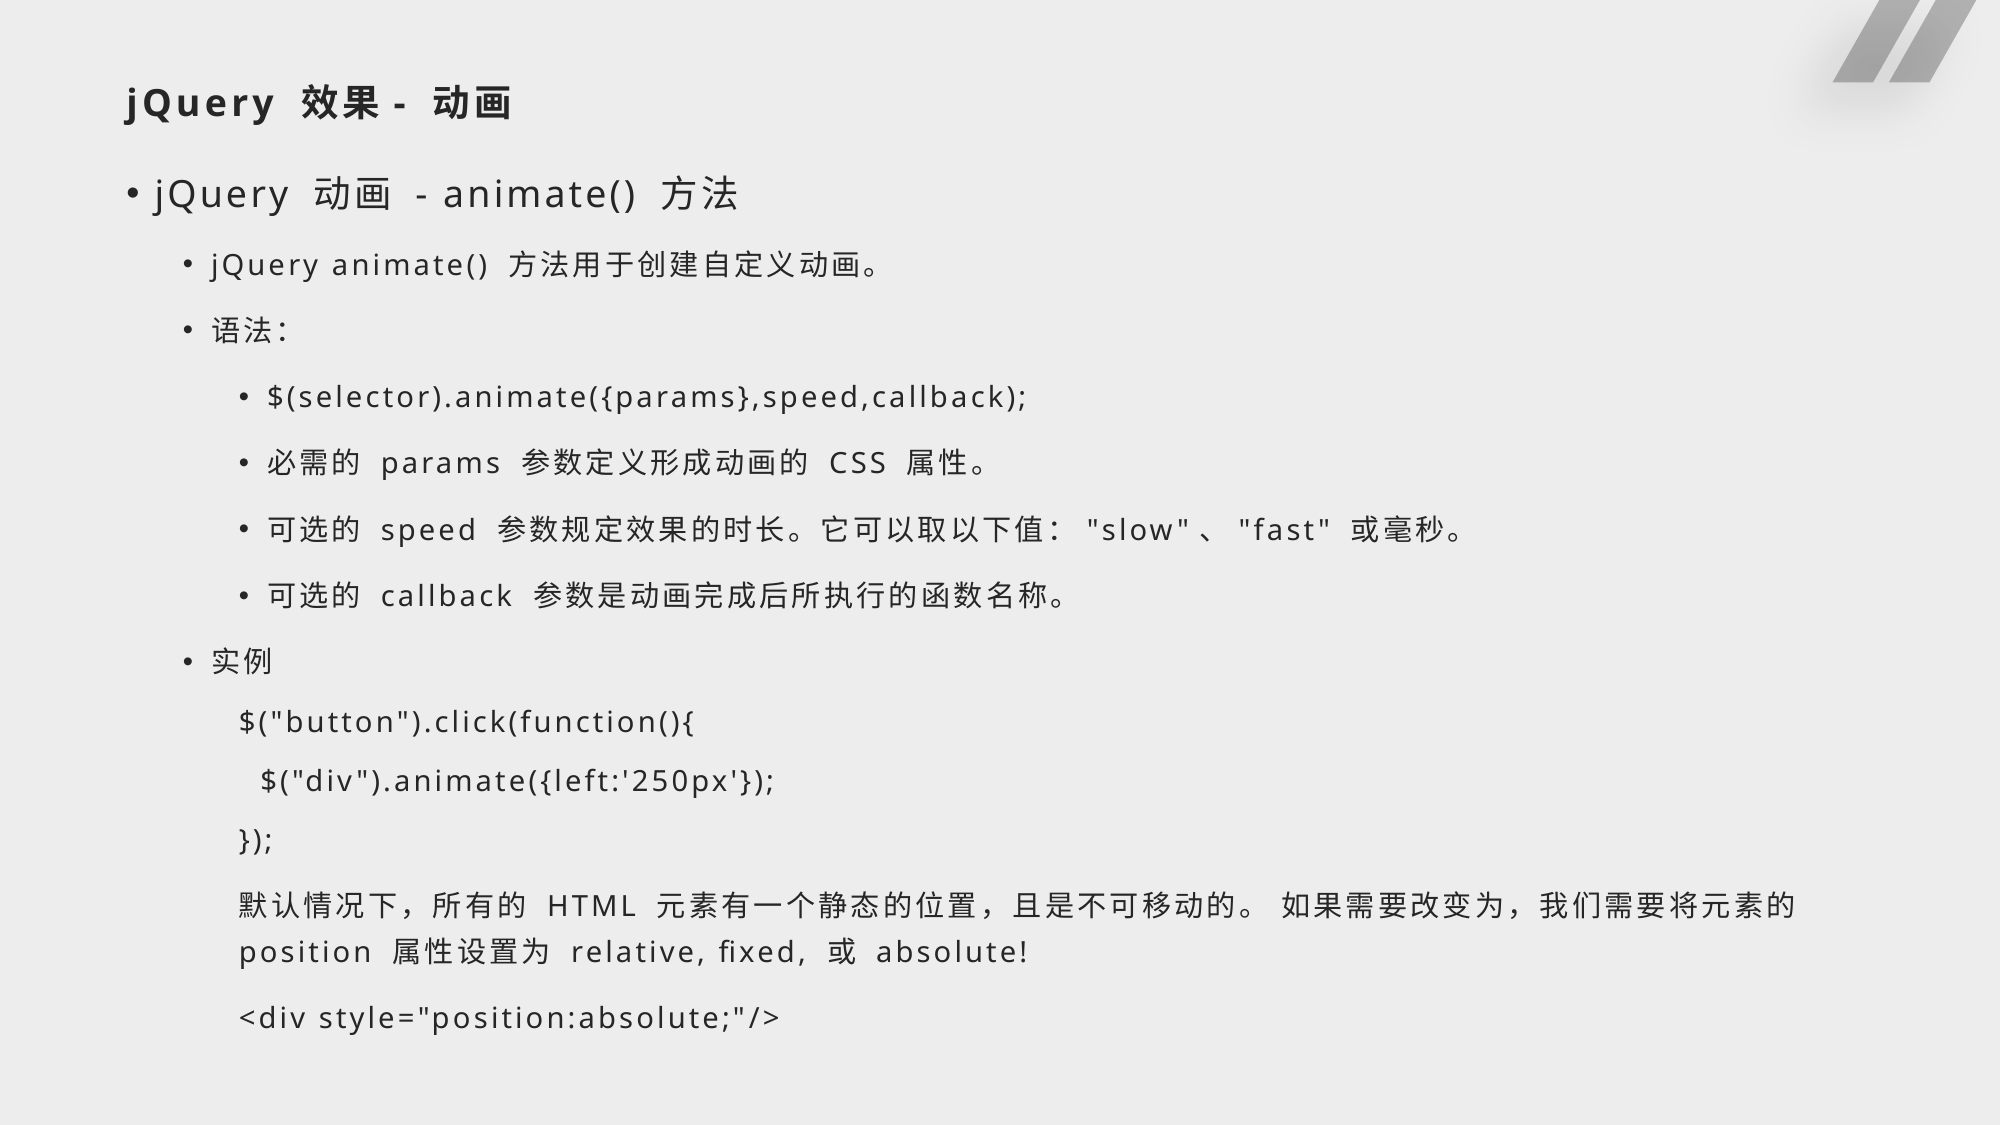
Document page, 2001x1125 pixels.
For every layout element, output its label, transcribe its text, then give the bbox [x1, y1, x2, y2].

list jQuery 动画 - animate() 方法 jQuery animate() 方法用于创建自定义动画。 语法： $(selector).animate({params},speed,callback); 必需的 params 参数定义形成动画的 CSS 属性。 可选的 speed 参数规定效果的时长。它可以取以下值："slow"、"fast" 或毫秒。 可选的 callback 参数是动画完成后所执行的函数名称。 实例 $("button").click(function(){ $("div").animate({left:'250px'}); }); 默认情况下，所有的 HTML 元素有一个静态的位置，且是不可移动的。 如果需要改变为，我们需要将元素的 position 属性设置为 relative, fixed, 或 absolute! <div style="position:absolute;"/> [109, 156, 1891, 1041]
title jQuery 效果- 动画 [109, 72, 1891, 146]
